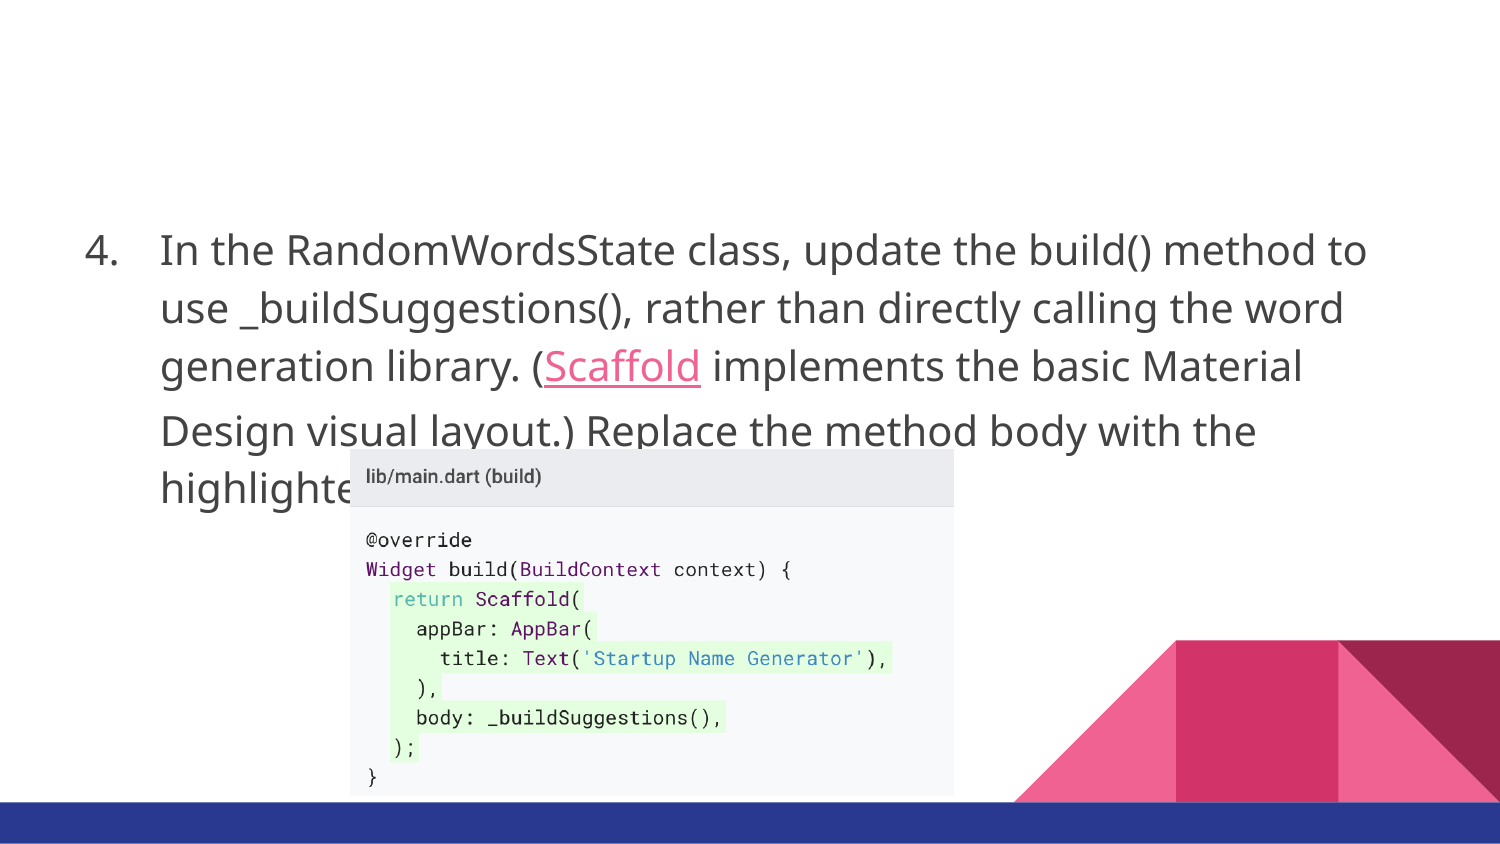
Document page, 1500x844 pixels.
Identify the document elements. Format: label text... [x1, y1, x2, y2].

picture [350, 449, 955, 797]
list In the RandomWordsState class, update the build() method to use _buildSuggestions(), rather than directly calling the word generation library. (Scaffold implements the basic Material Design visual layout.) Replace the method body with the highlighted code: [51, 201, 1449, 750]
